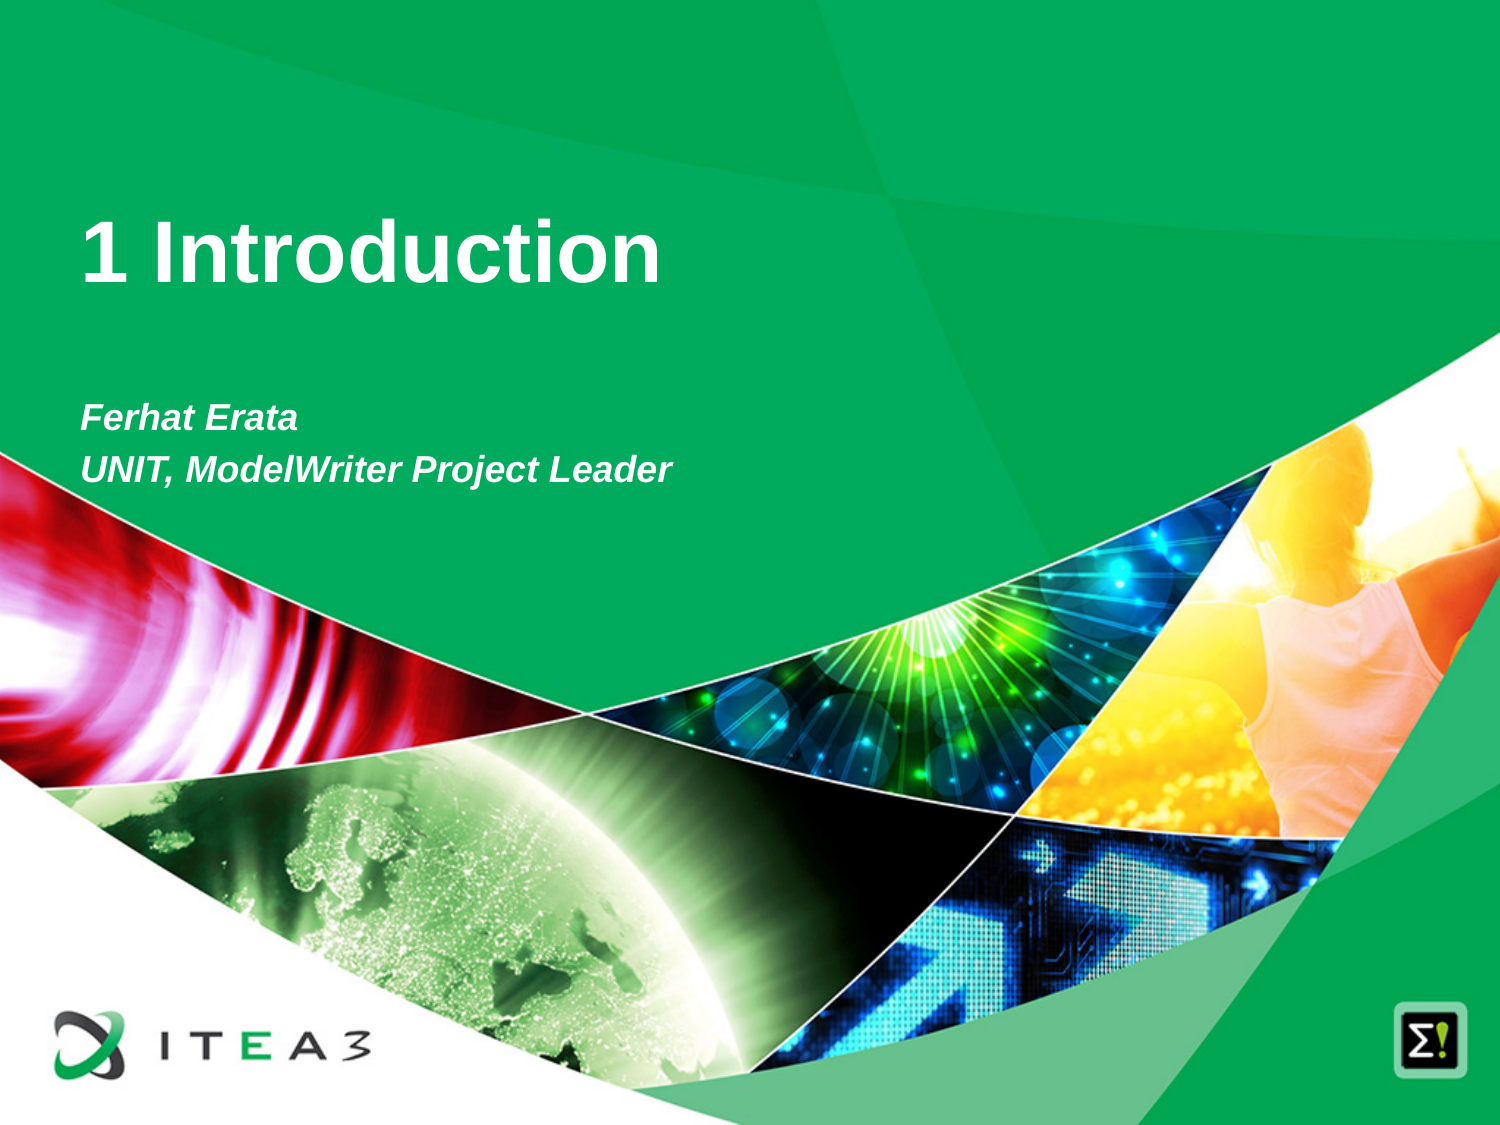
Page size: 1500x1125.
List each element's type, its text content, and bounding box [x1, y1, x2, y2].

text_box Ferhat Erata UNIT, ModelWriter Project Leader [64, 385, 798, 516]
picture [0, 0, 1500, 1125]
title 1 Introduction [64, 66, 1424, 308]
